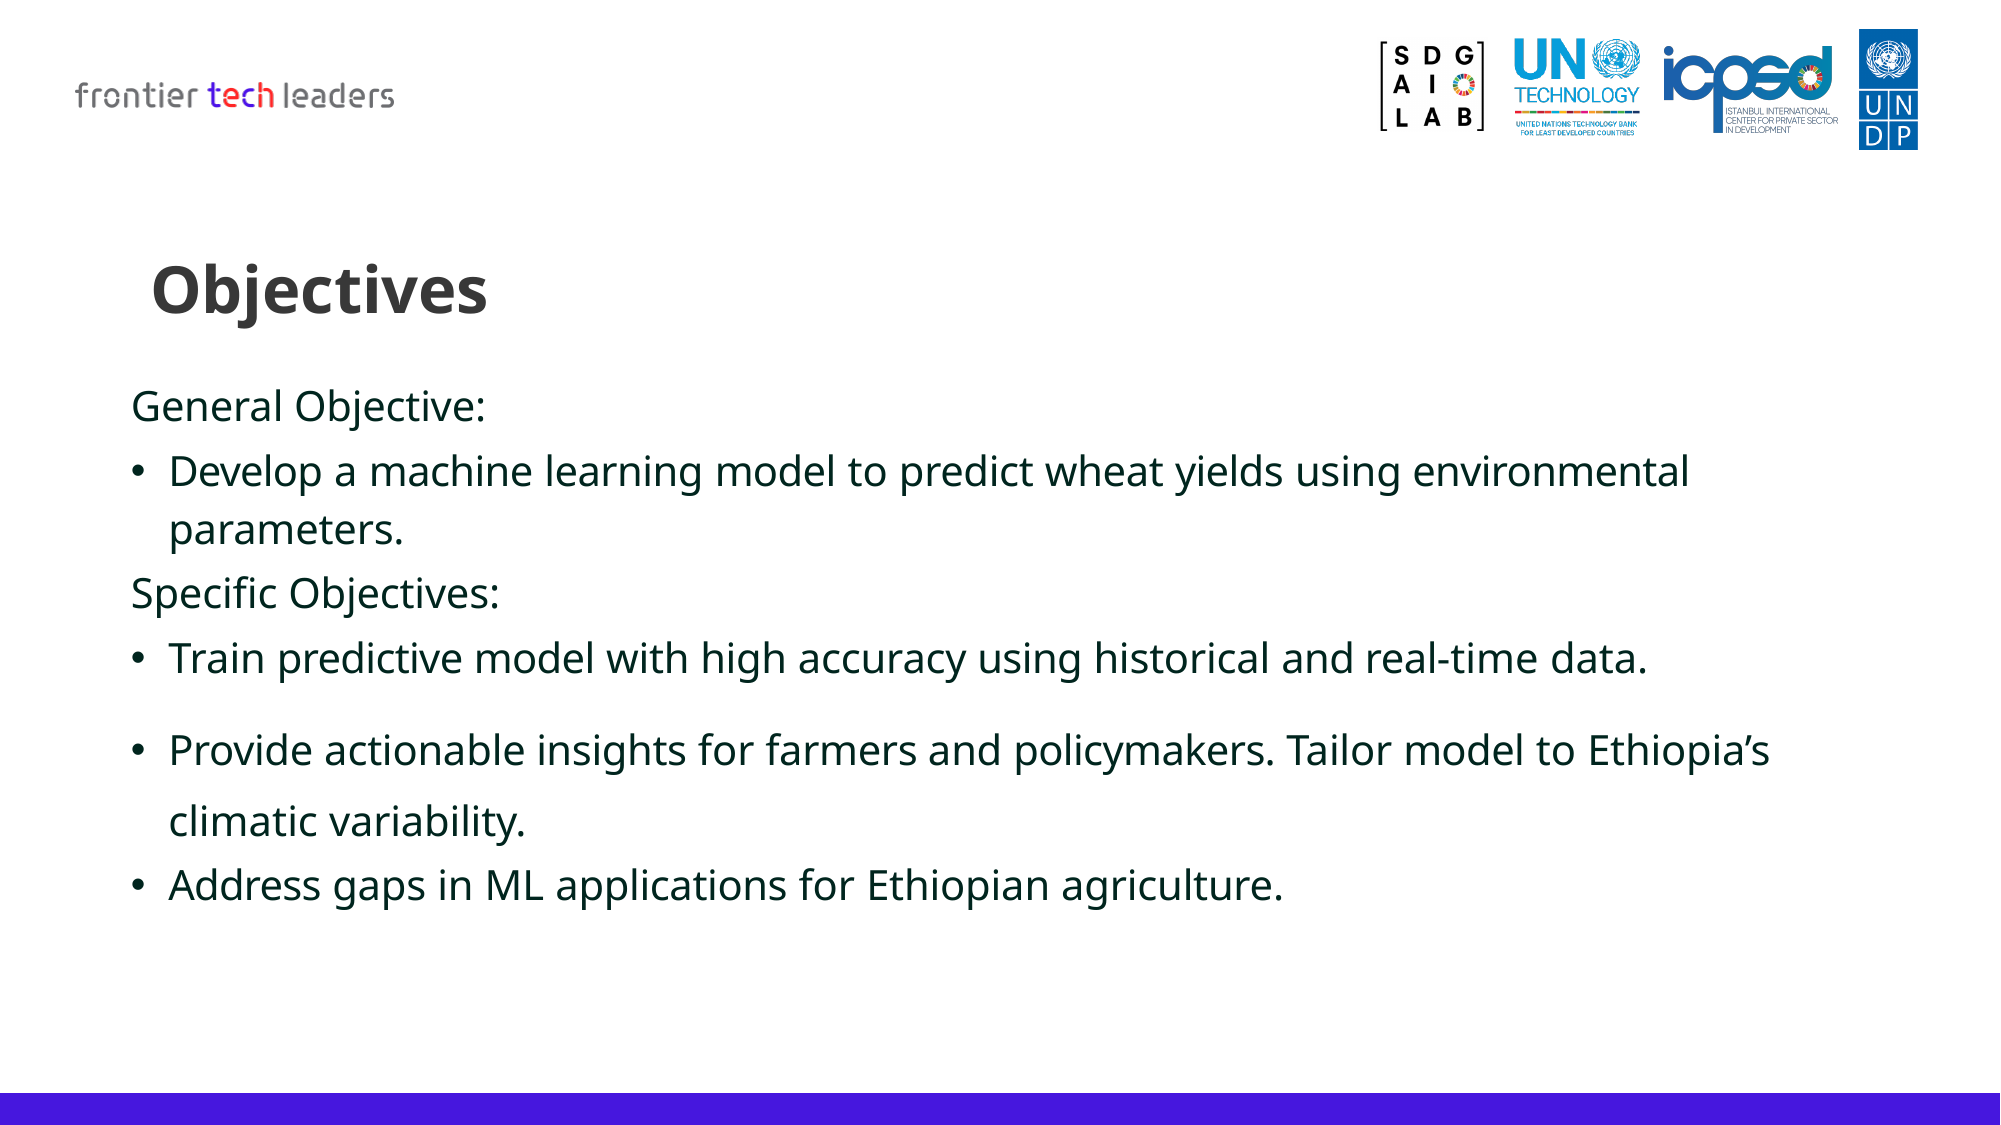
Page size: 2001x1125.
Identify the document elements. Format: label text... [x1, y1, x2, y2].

text_box [0, 1093, 2000, 1125]
picture [75, 82, 394, 108]
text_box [1377, 29, 1918, 150]
text_box Objectives [142, 242, 943, 338]
text_box General Objective: Develop a machine learning model to predict wheat yields using environmental parameters. Specific Objectives: Train predictive model with high accuracy using historical and real-time data. Provide actionable insights for farmers and policymakers. Tailor model to Ethiopia’s climatic variability. Address gaps in ML applications for Ethiopian agriculture. [123, 369, 1919, 1067]
